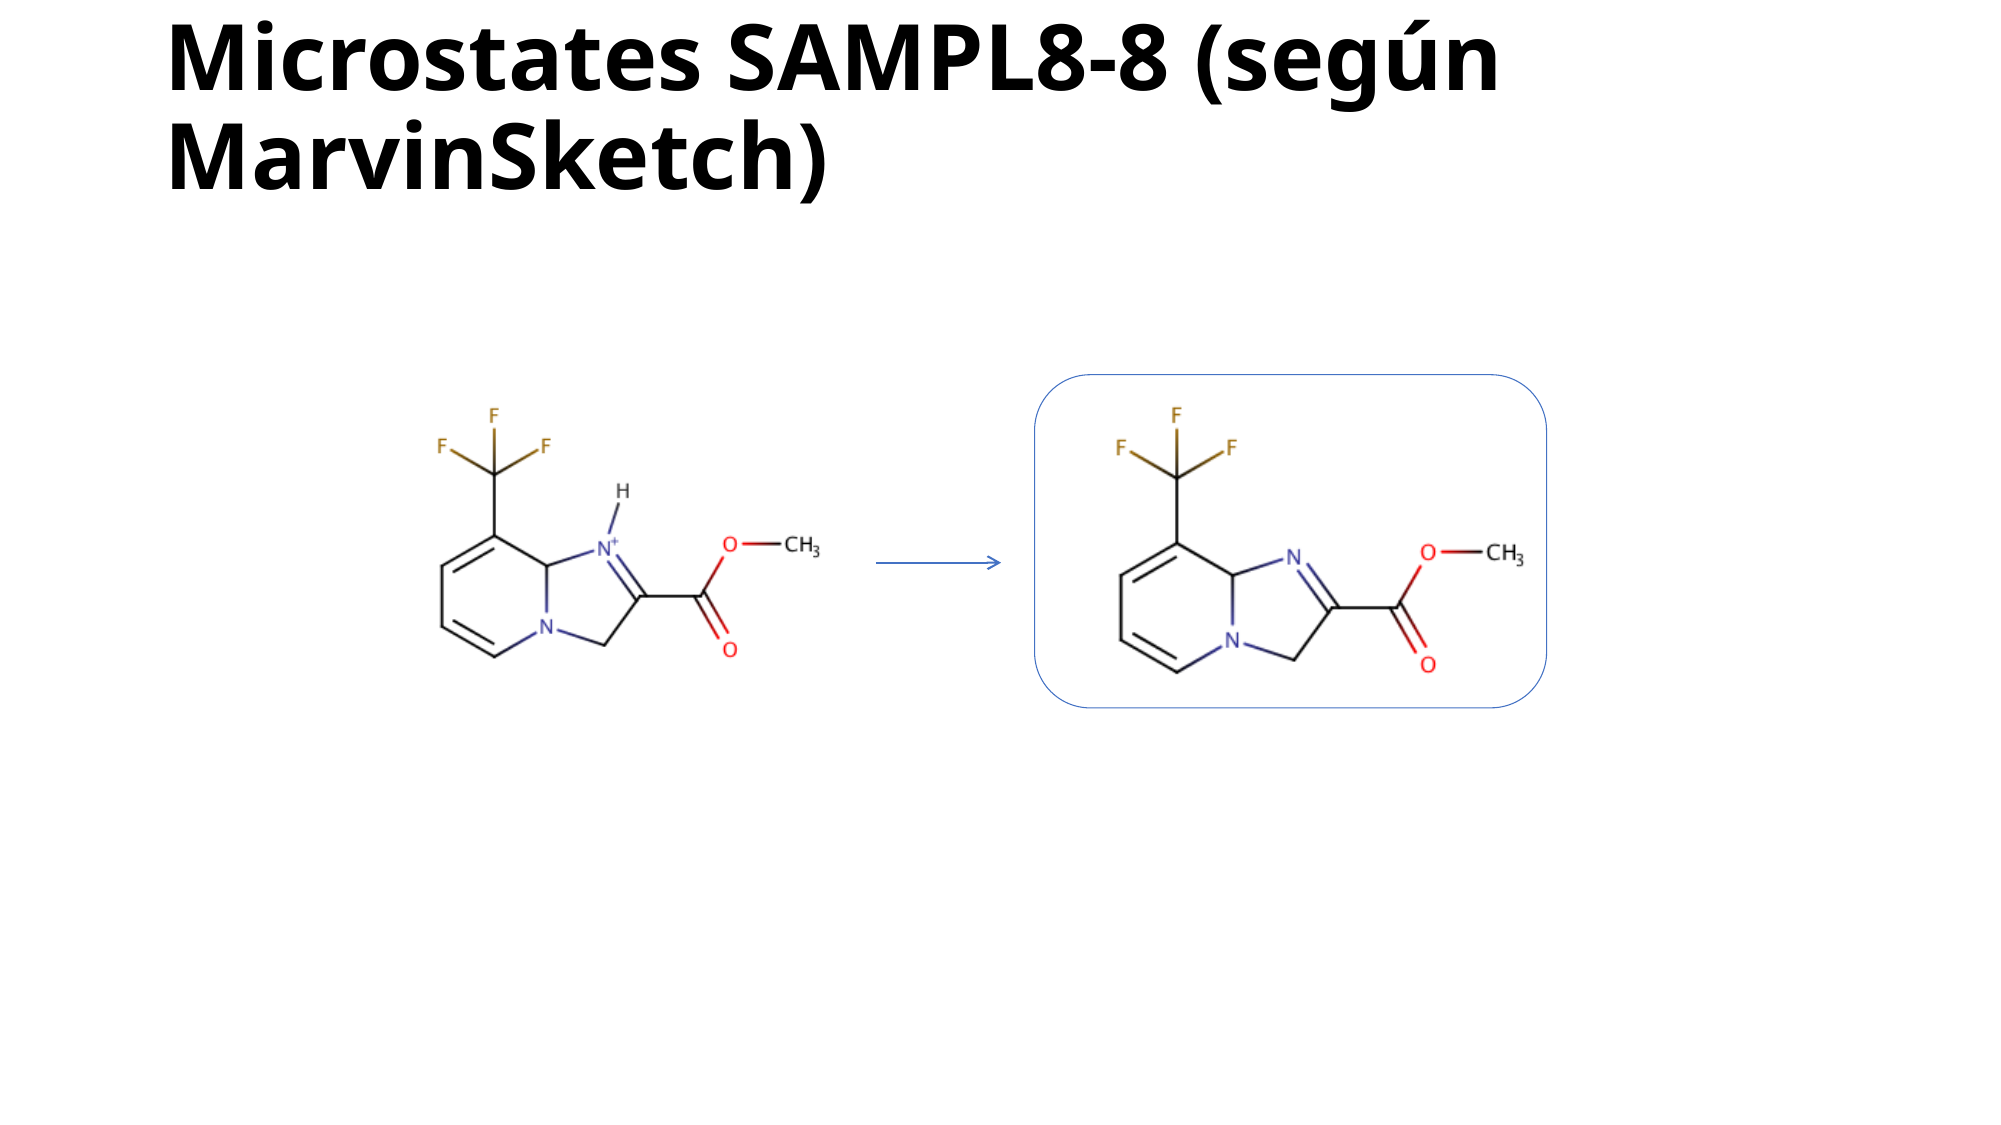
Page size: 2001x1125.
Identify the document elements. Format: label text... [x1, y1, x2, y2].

title Microstates SAMPL8-8 (según MarvinSketch) [149, 1, 1875, 220]
picture [1034, 357, 1574, 725]
picture [395, 374, 852, 725]
